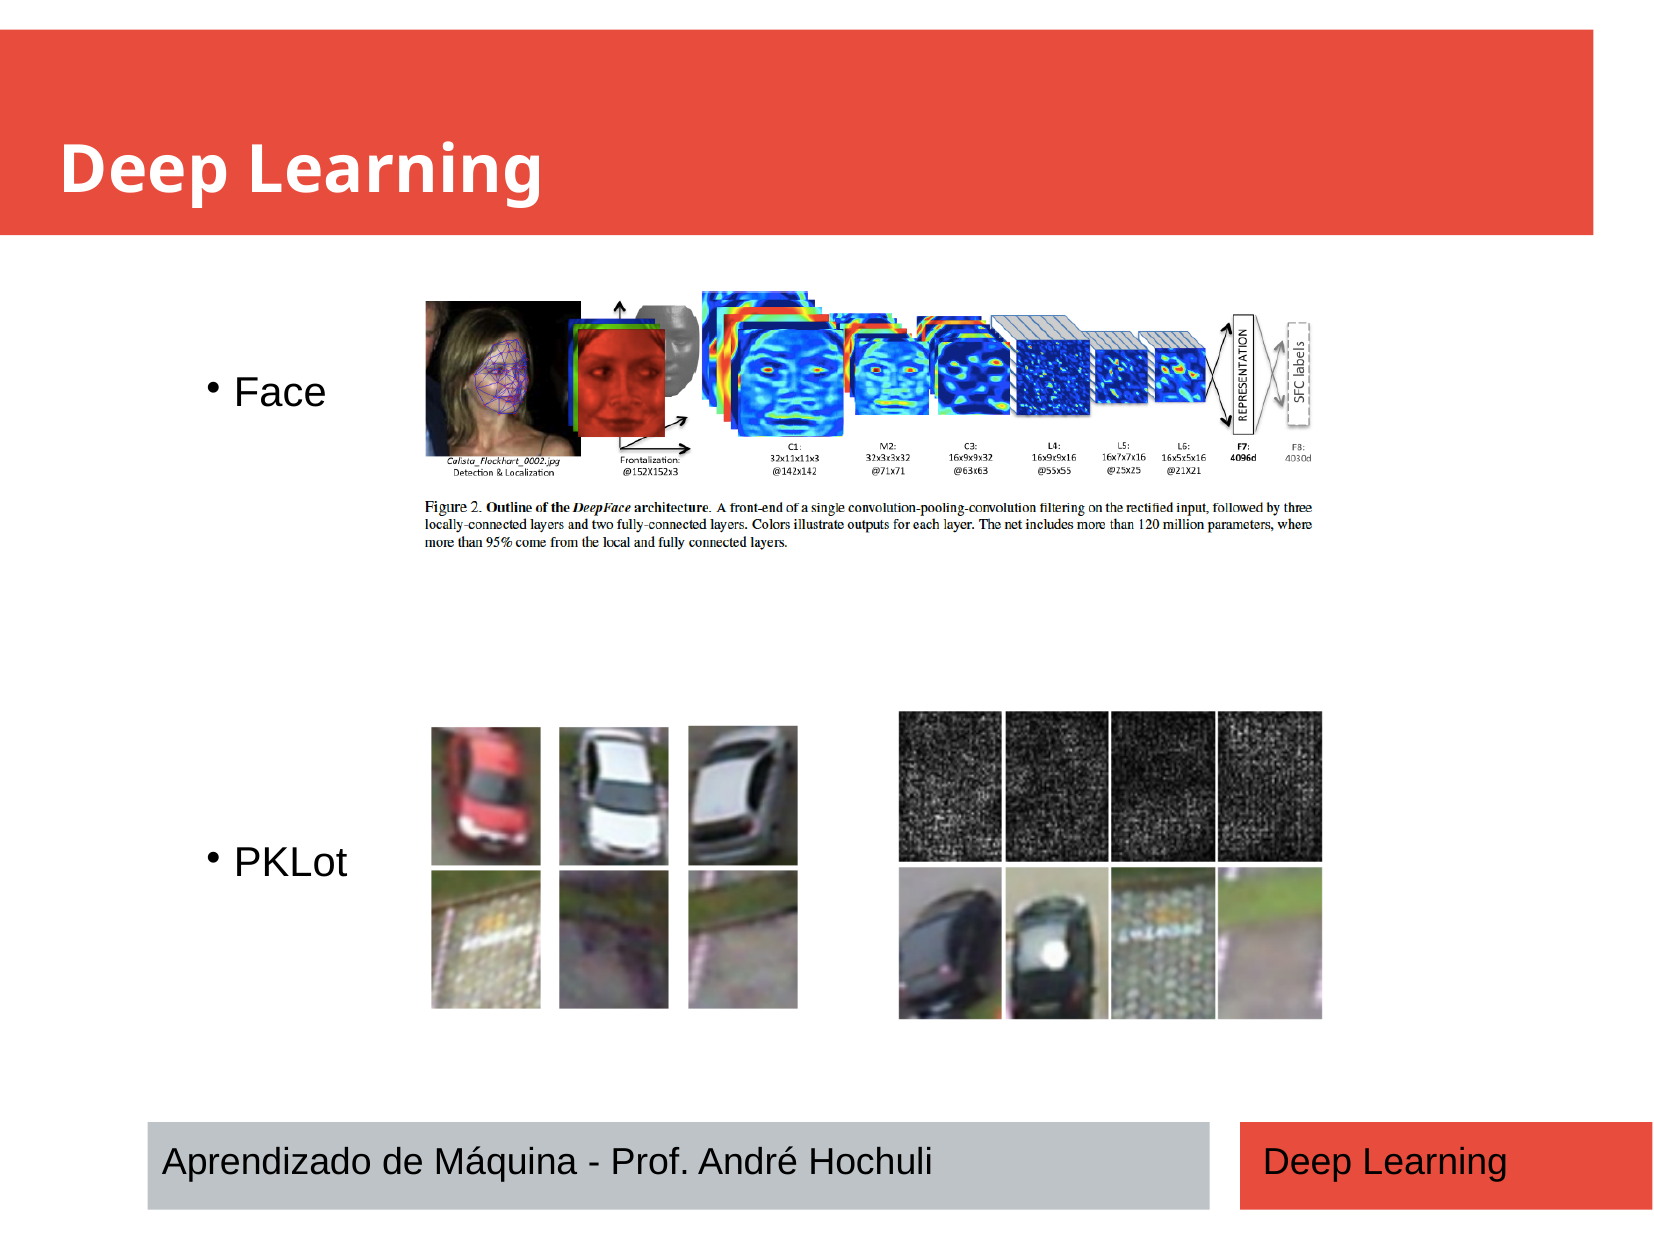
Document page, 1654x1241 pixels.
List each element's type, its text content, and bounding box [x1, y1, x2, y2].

picture [890, 706, 1329, 1022]
text_box Deep Learning [1248, 1129, 1622, 1189]
picture [428, 721, 804, 1015]
text_box [58, 310, 1424, 1057]
text_box Deep Learning [59, 59, 1594, 206]
text_box Face PKLot [187, 174, 1552, 942]
text_box Aprendizado de Máquina - Prof. André Hochuli [147, 1129, 1204, 1189]
text_box [59, 299, 1564, 1067]
picture [404, 251, 1335, 570]
